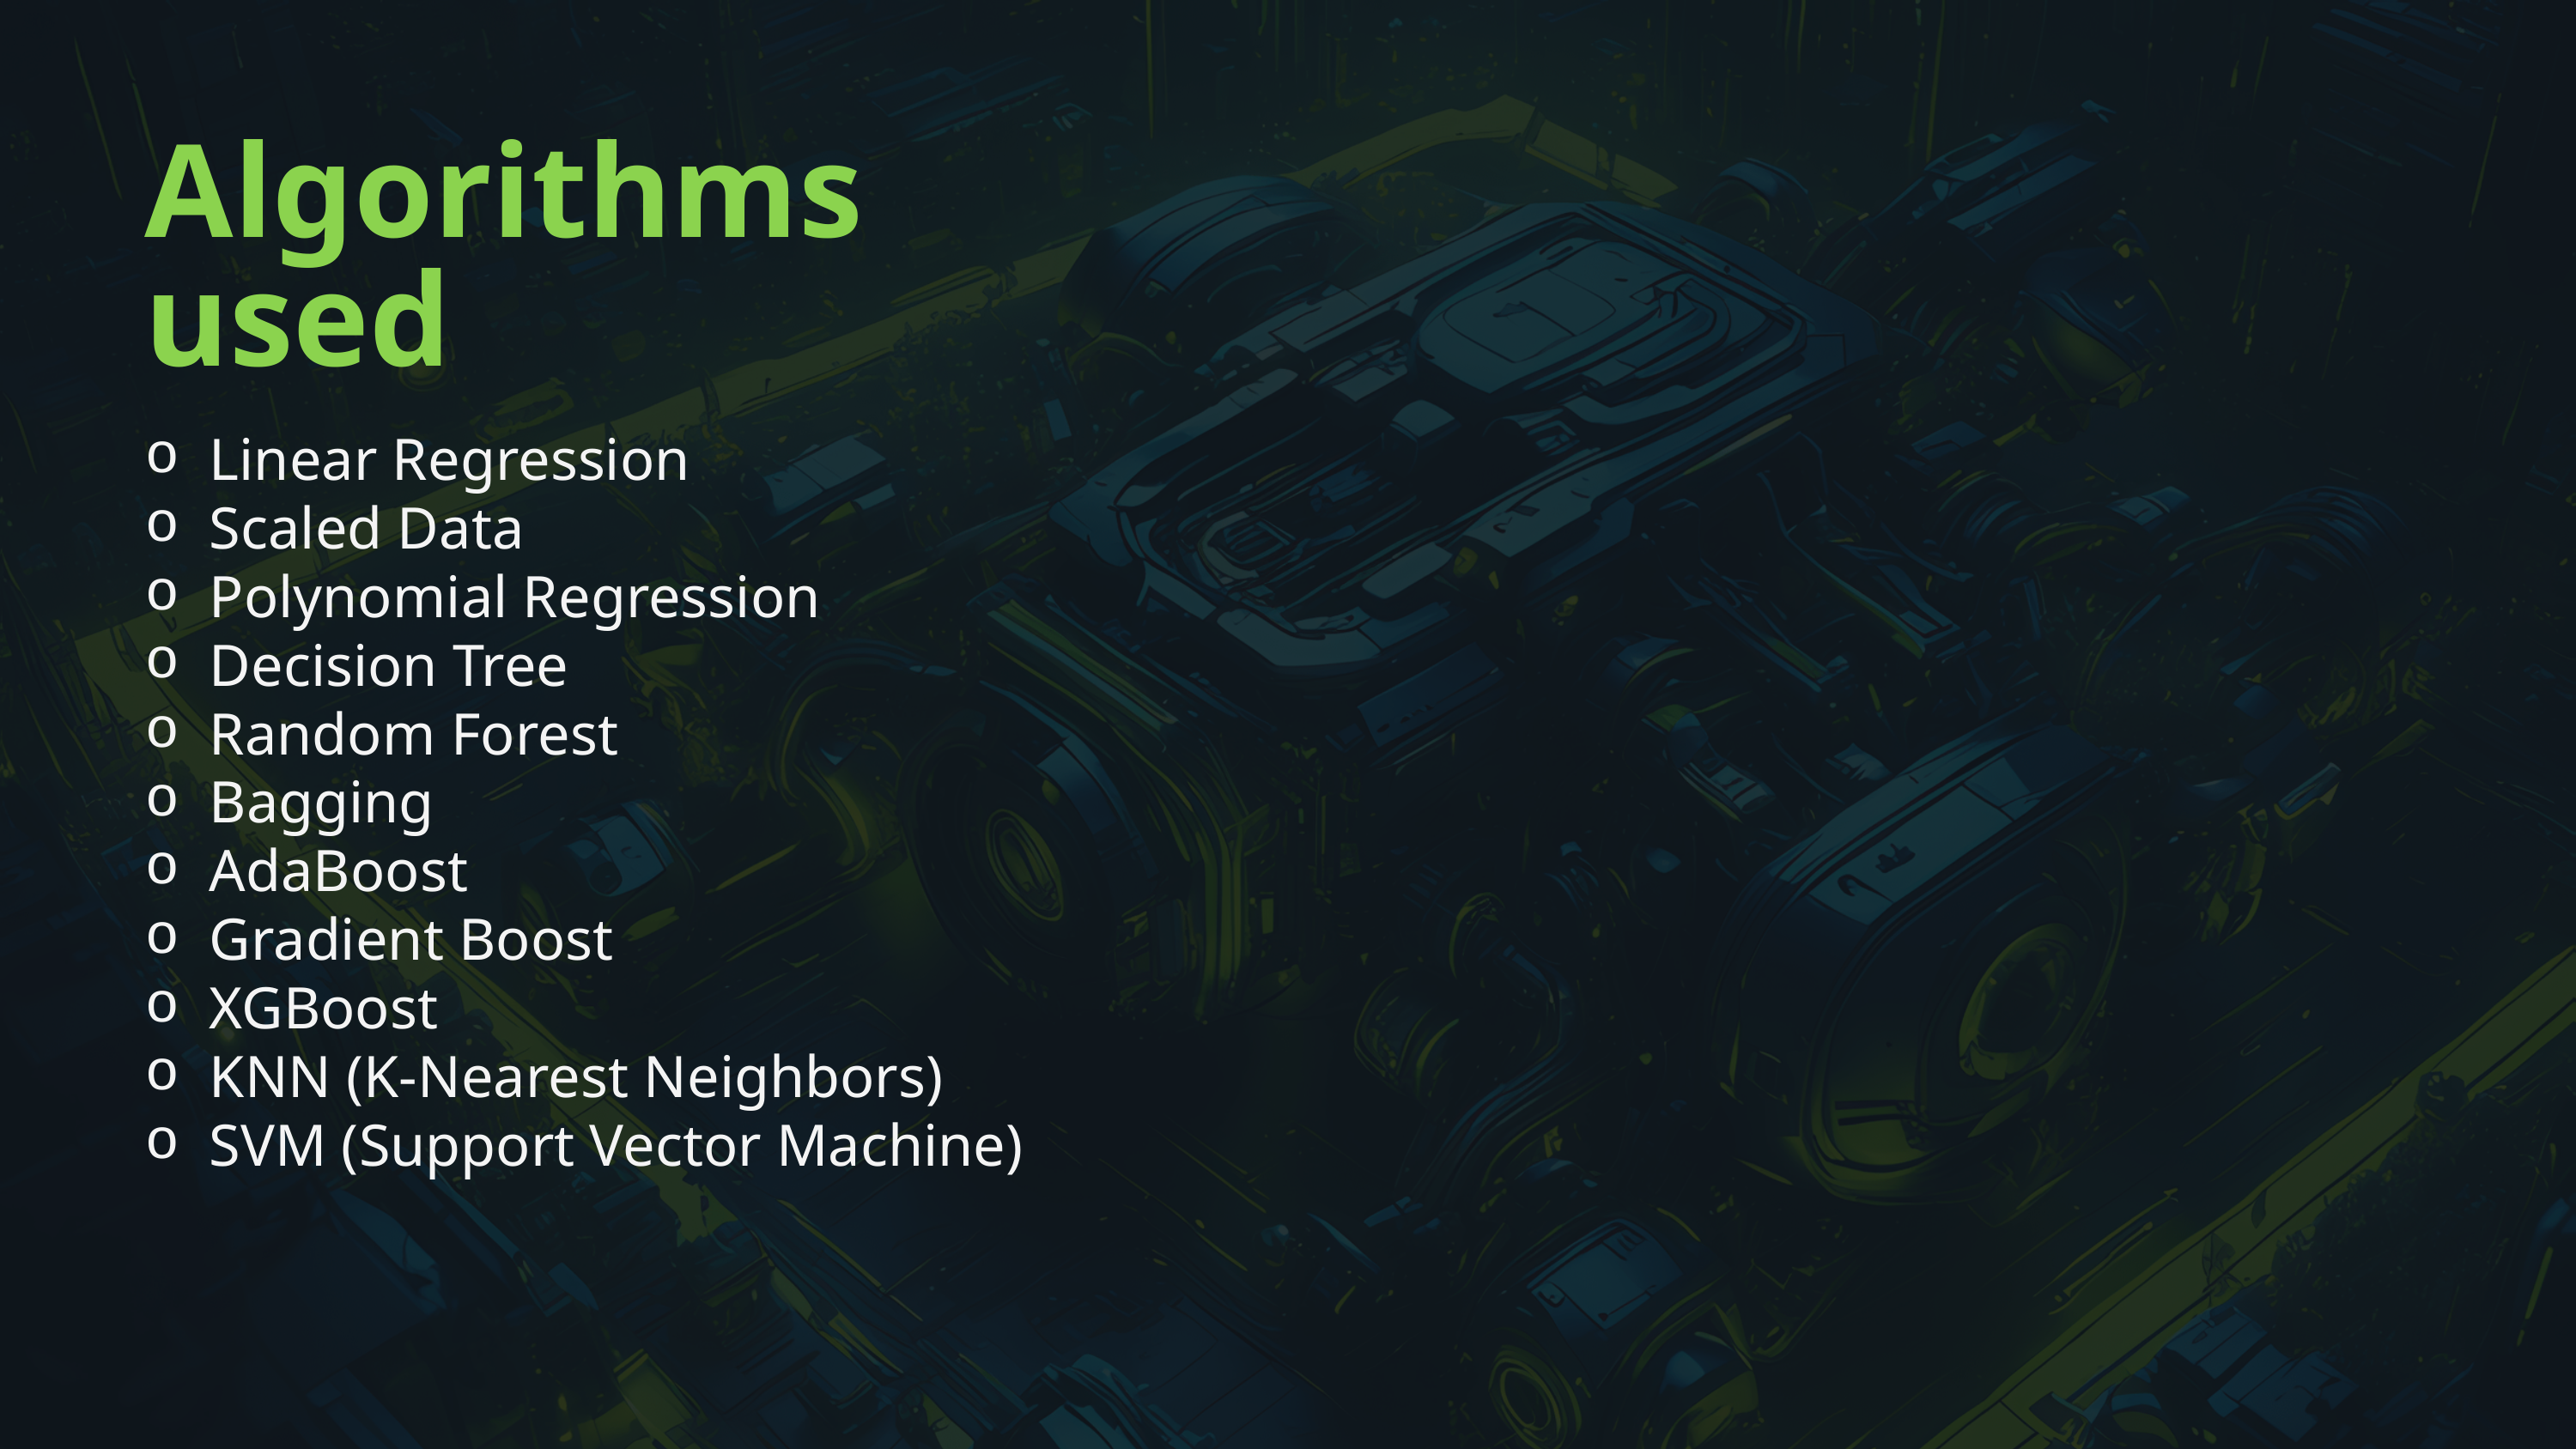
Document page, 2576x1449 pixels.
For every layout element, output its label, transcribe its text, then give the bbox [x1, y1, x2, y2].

text_box Linear Regression Scaled Data Polynomial Regression Decision Tree Random Forest Bagging AdaBoost Gradient Boost XGBoost KNN (K-Nearest Neighbors) SVM (Support Vector Machine) [144, 422, 2432, 1179]
text_box [0, 0, 2576, 1449]
text_box Algorithms used [144, 134, 1002, 391]
